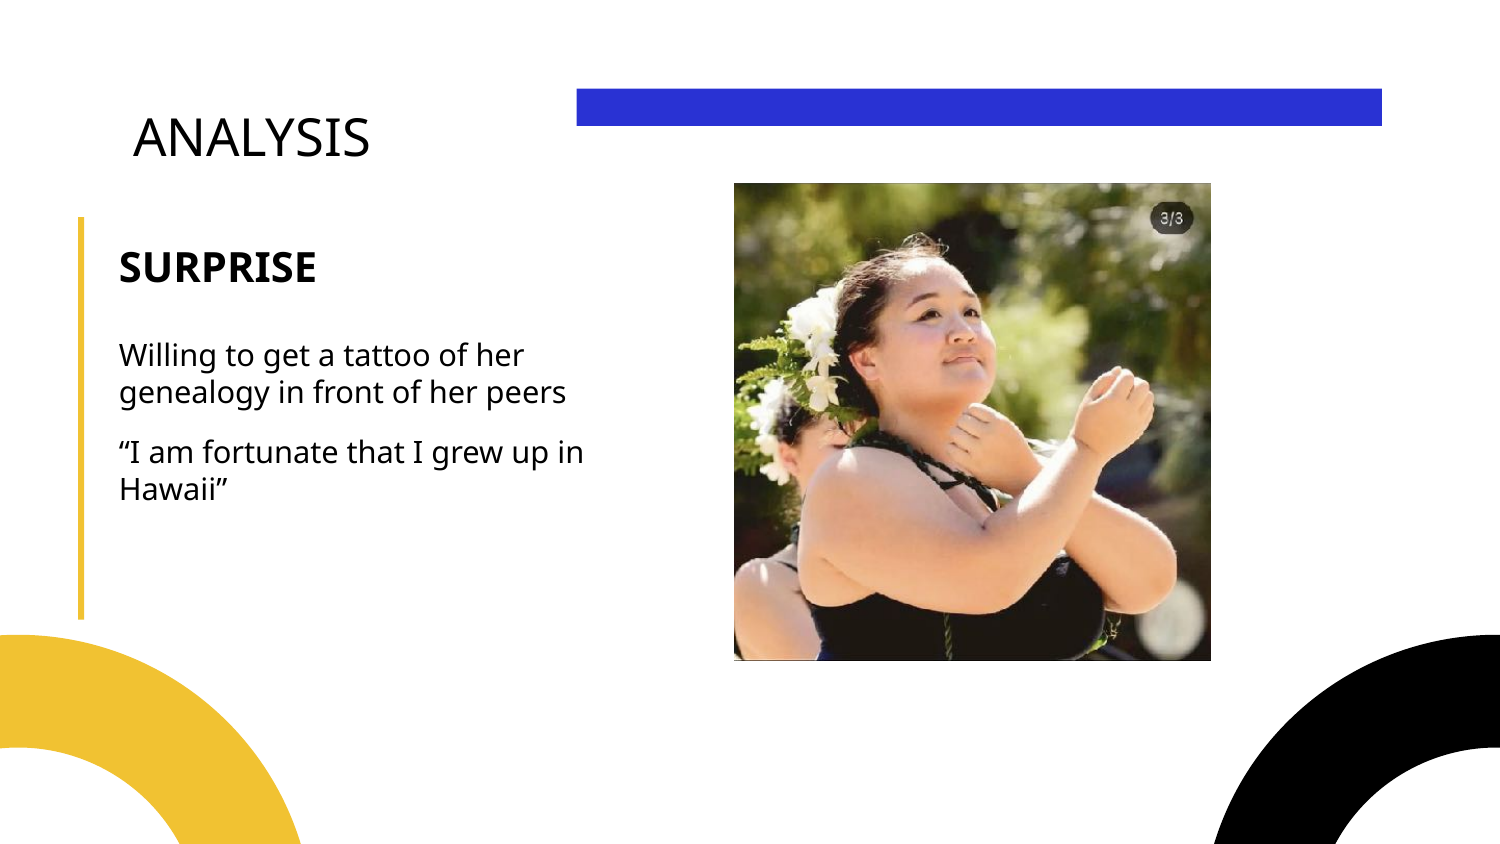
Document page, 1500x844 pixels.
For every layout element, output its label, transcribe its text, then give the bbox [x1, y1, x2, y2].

title ANALYSIS [117, 88, 610, 184]
text_box [78, 217, 85, 620]
text_box SURPRISE [103, 225, 678, 333]
picture [733, 182, 1212, 661]
list Willing to get a tattoo of her genealogy in front of her peers “I am fortunate that I grew up in Hawaii” [103, 319, 679, 503]
